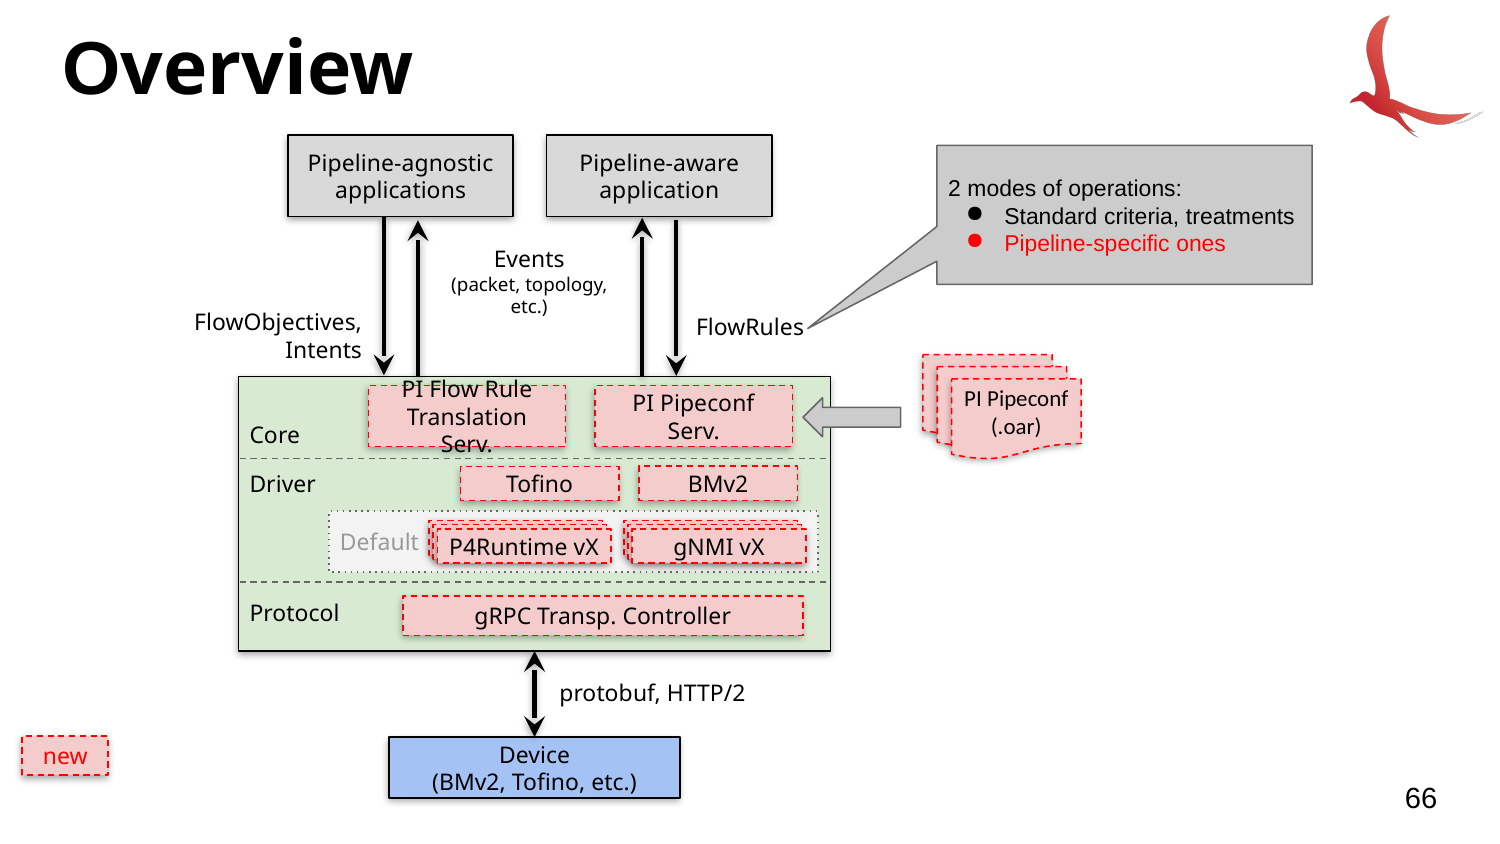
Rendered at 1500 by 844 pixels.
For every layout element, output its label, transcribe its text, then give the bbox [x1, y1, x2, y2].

text_box [238, 376, 831, 651]
text_box Events (packet, topology, etc.) [423, 233, 635, 324]
text_box 2 modes of operations: Standard criteria, treatments Pipeline-specific ones [807, 145, 1313, 329]
text_box PI Pipeconf (.oar) [951, 378, 1082, 459]
text_box Device (BMv2, Tofino, etc.) [389, 737, 681, 799]
text_box Pipeline-agnostic applications [288, 134, 514, 217]
text_box PI Pipeconf Serv. [594, 385, 793, 447]
text_box [937, 366, 1067, 444]
text_box [922, 354, 1053, 432]
text_box protobuf, HTTP/2 [548, 667, 805, 721]
text_box FlowRules [684, 301, 818, 355]
text_box Driver [238, 463, 361, 505]
text_box new [22, 735, 109, 776]
text_box gNMI vX [627, 524, 802, 532]
text_box gNMI vX [623, 520, 798, 528]
text_box Pipeline-aware application [546, 134, 772, 217]
text_box P4Runtime vX [437, 528, 611, 564]
text_box Core [238, 409, 361, 456]
text_box gNMI vX [632, 528, 806, 564]
text_box P4Runtime vX [428, 520, 603, 528]
text_box [803, 397, 901, 437]
text_box FlowObjectives, Intents [175, 296, 374, 350]
text_box P4Runtime vX [433, 524, 607, 530]
title Overview [51, 23, 1449, 117]
text_box Protocol [238, 586, 361, 633]
slide_number 66 [1389, 764, 1480, 830]
text_box BMv2 [639, 466, 798, 501]
picture [1341, 10, 1485, 155]
text_box Default [328, 511, 818, 573]
text_box PI Flow Rule Translation Serv. [368, 385, 566, 447]
text_box Tofino [460, 466, 619, 501]
text_box gRPC Transp. Controller [402, 596, 804, 636]
